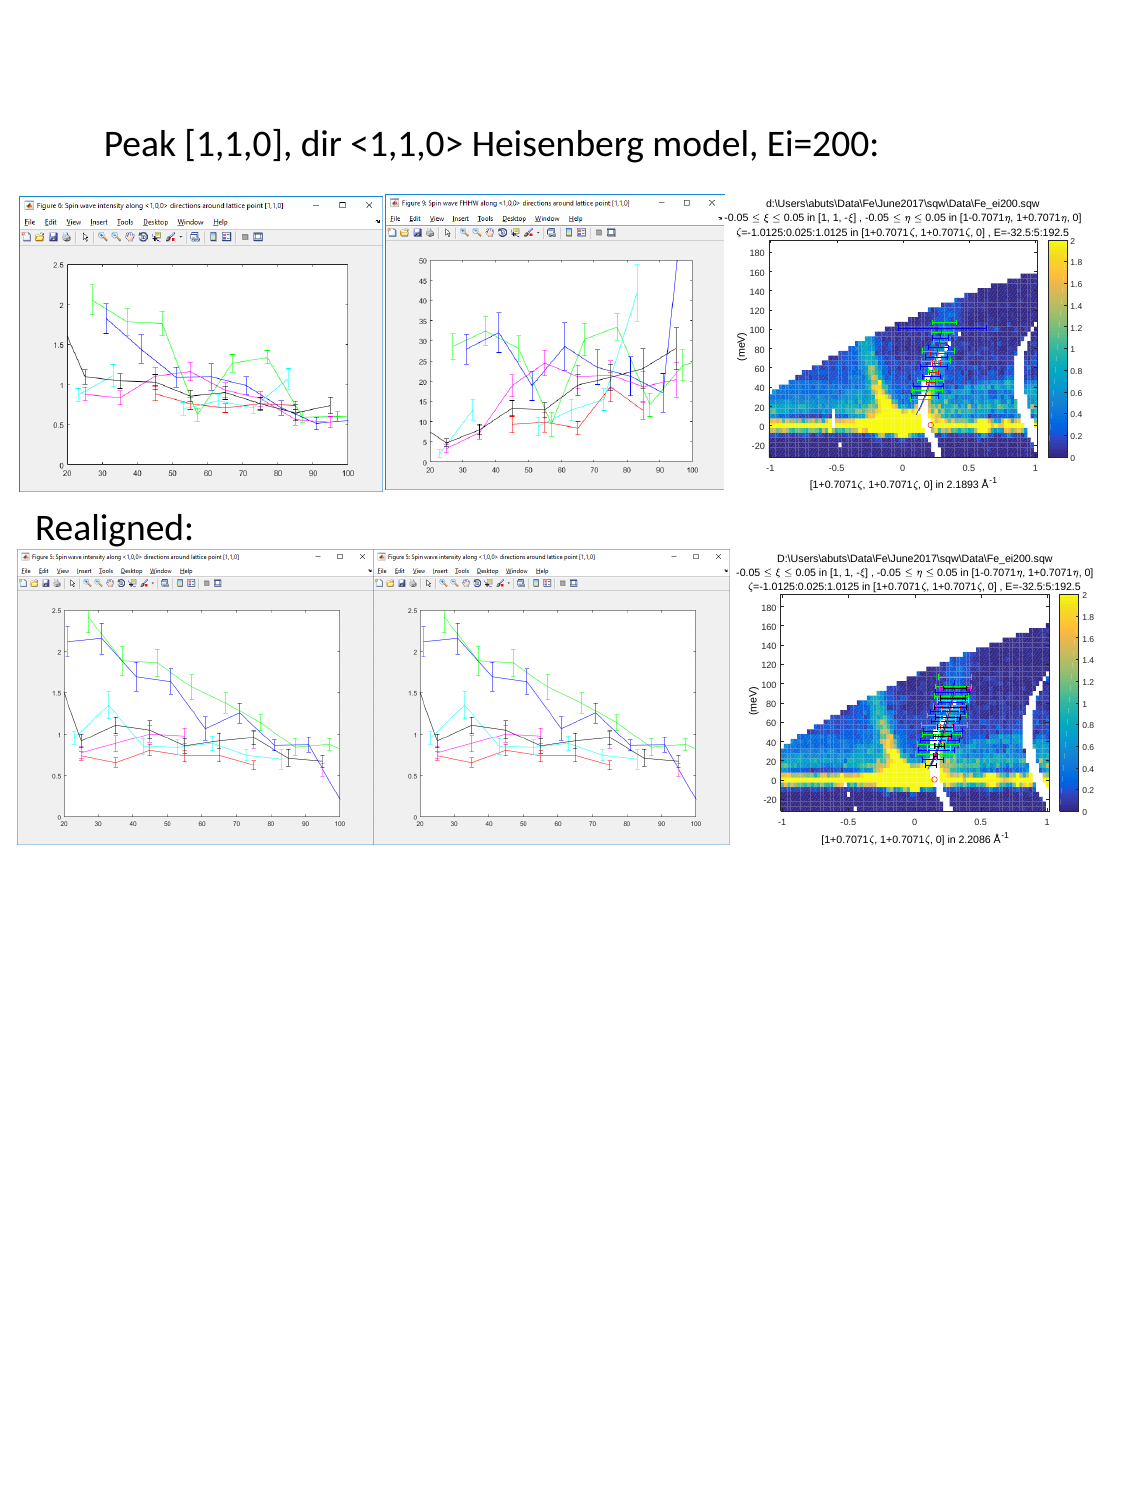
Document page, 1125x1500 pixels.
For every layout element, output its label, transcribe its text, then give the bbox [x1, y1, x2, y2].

text_box Realigned: [20, 499, 210, 547]
picture [735, 548, 1125, 845]
picture [18, 195, 383, 492]
text_box Peak [1,1,0], dir <1,1,0> Heisenberg model, Ei=200: [89, 112, 896, 172]
picture [385, 194, 1118, 491]
picture [16, 548, 731, 845]
